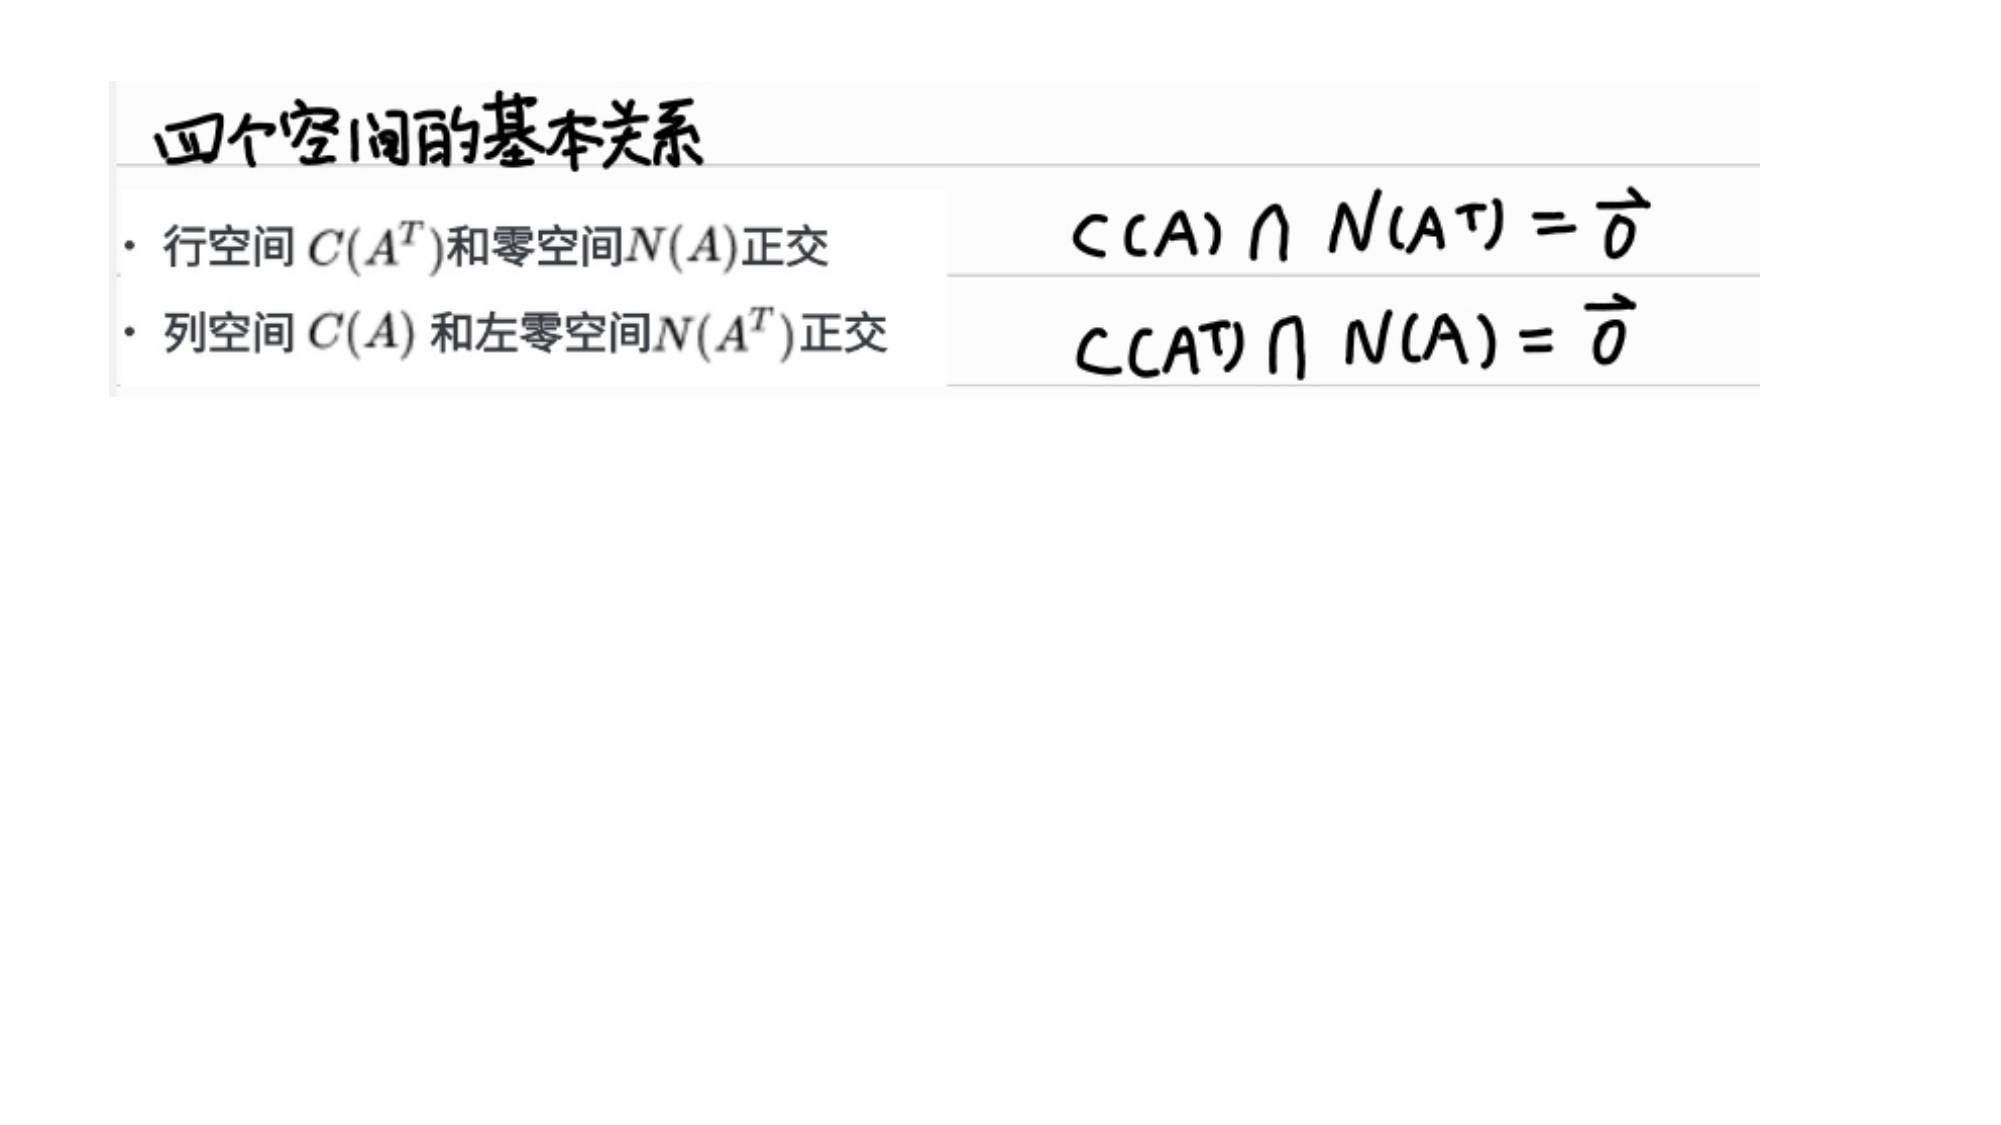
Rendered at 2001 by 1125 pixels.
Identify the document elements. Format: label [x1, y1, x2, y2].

picture [109, 81, 1760, 397]
